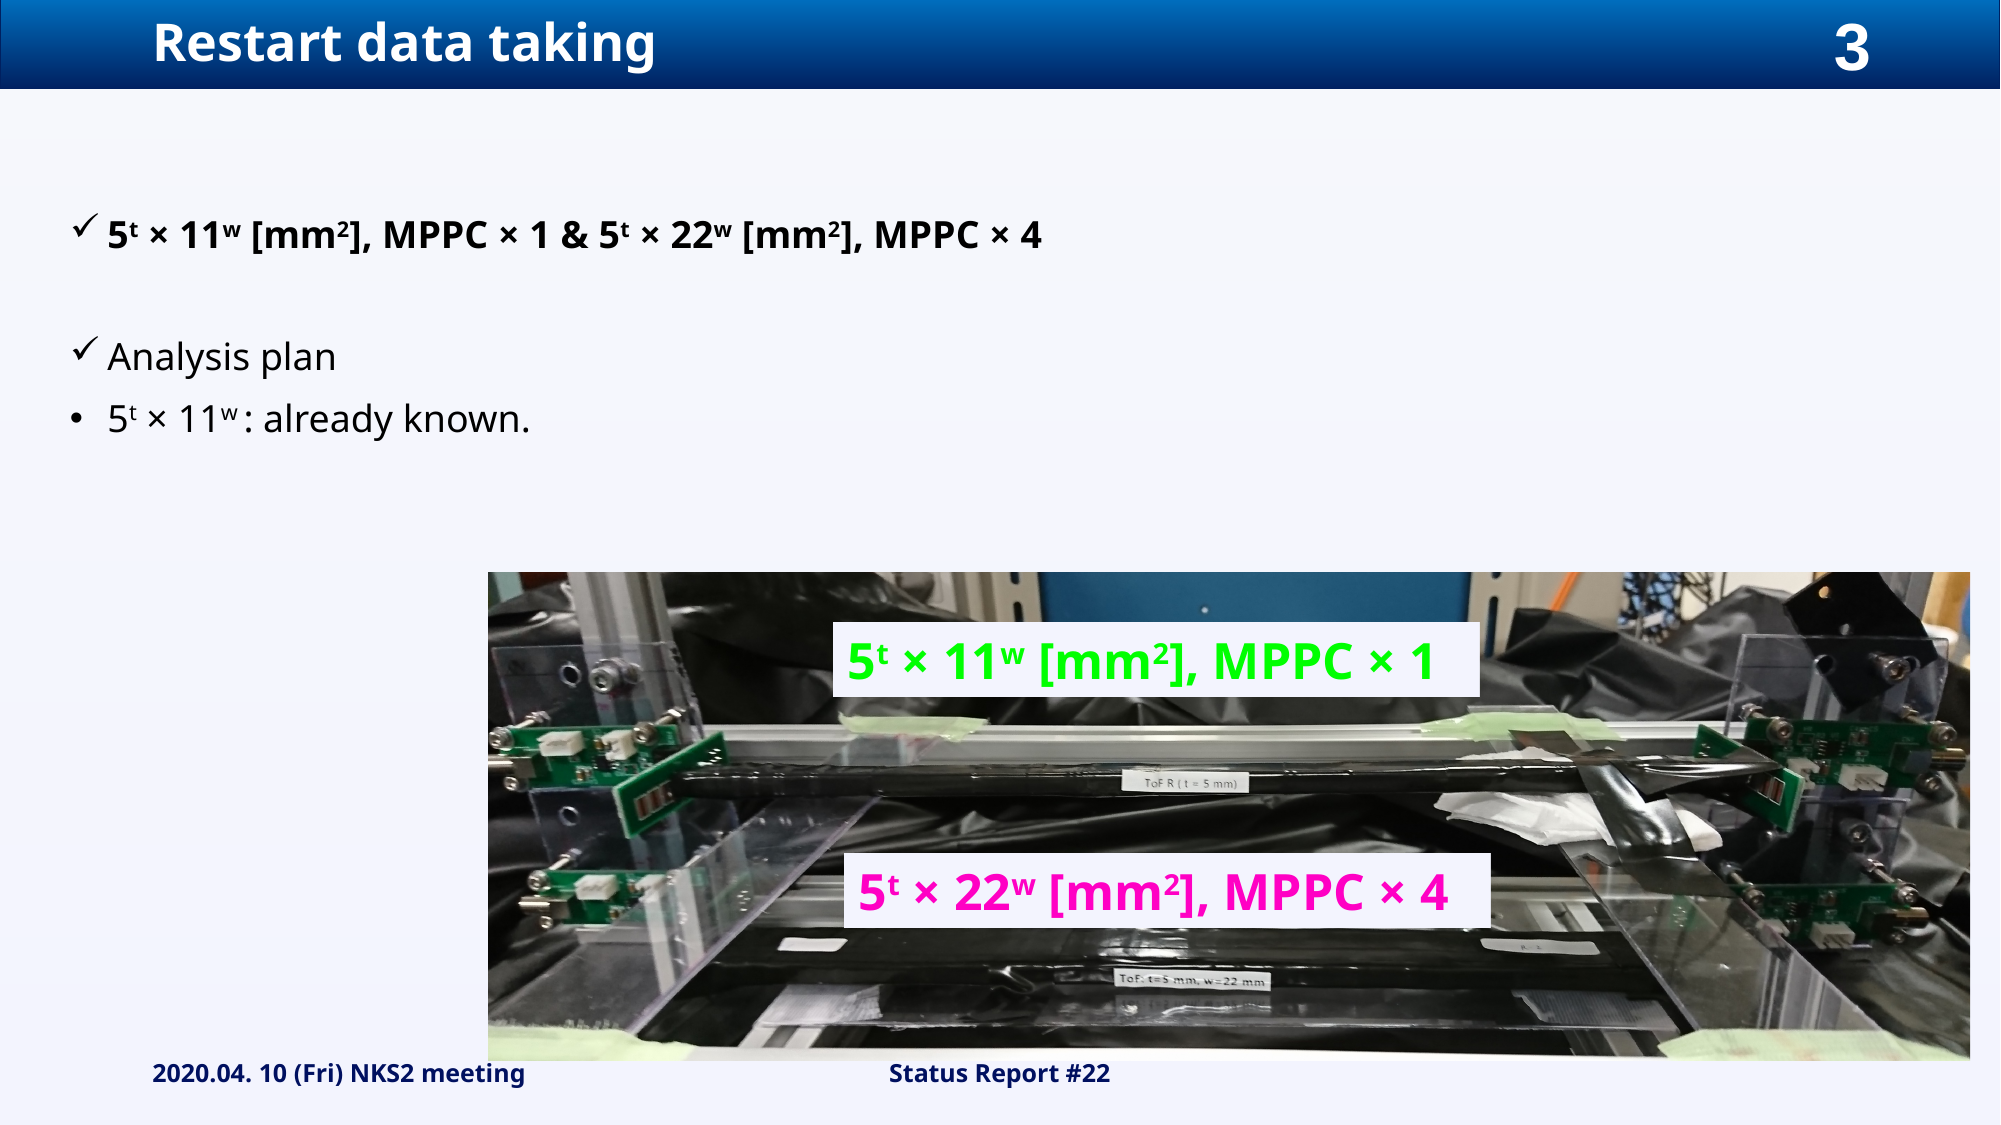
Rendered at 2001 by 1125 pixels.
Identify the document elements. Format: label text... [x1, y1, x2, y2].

title Restart data taking [137, 0, 1863, 89]
footer Status Report #22 [662, 1061, 1338, 1103]
slide_number 2020.04. 10 (Fri) NKS2 meeting [137, 1042, 588, 1103]
picture [487, 572, 1971, 1061]
